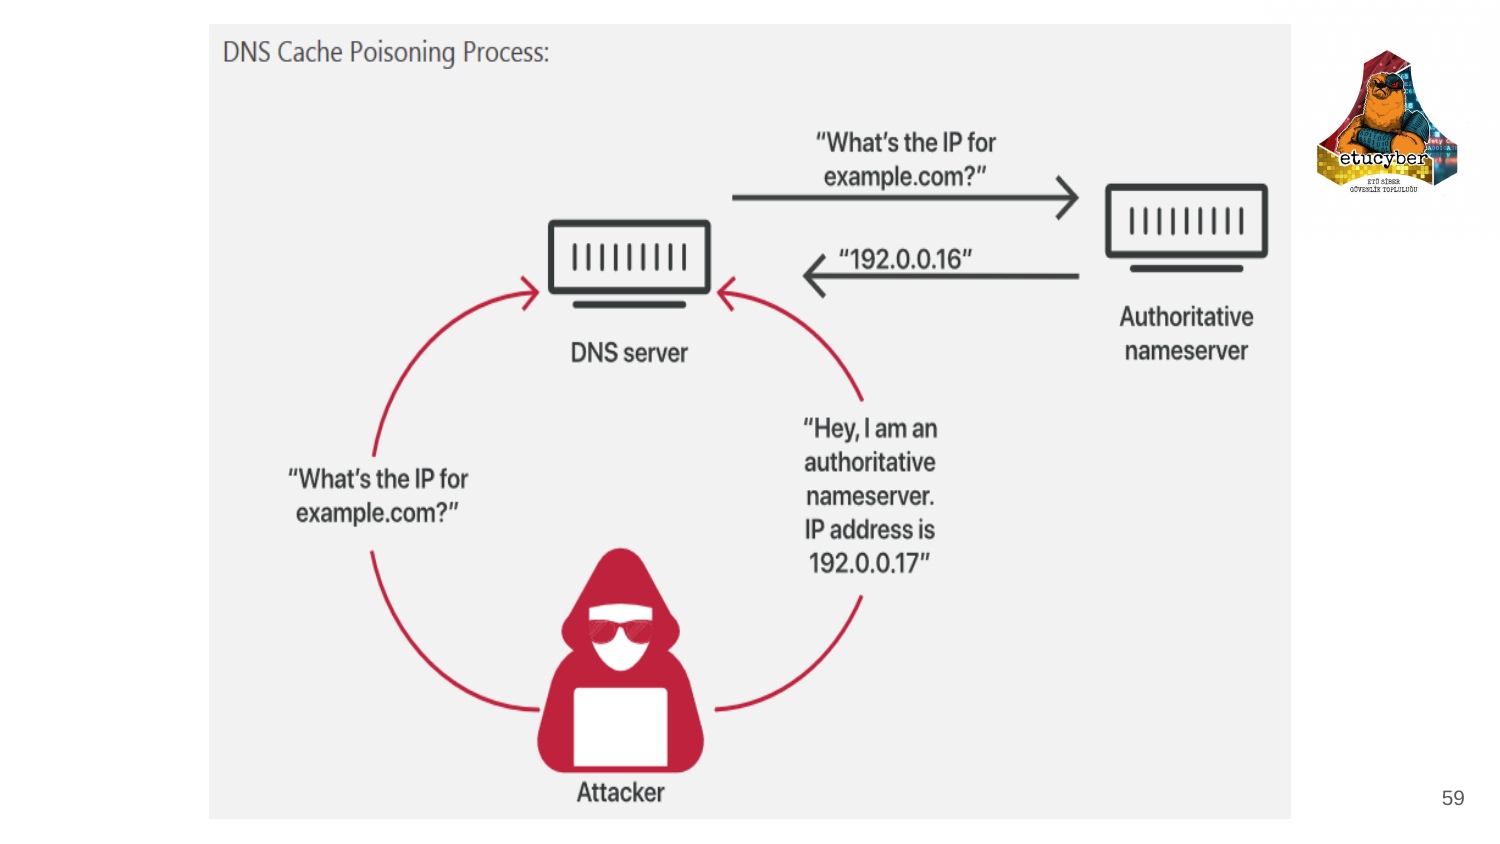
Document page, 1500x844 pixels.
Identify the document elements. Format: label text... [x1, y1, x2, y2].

picture [209, 1, 1500, 819]
slide_number ‹#› [1389, 764, 1480, 830]
